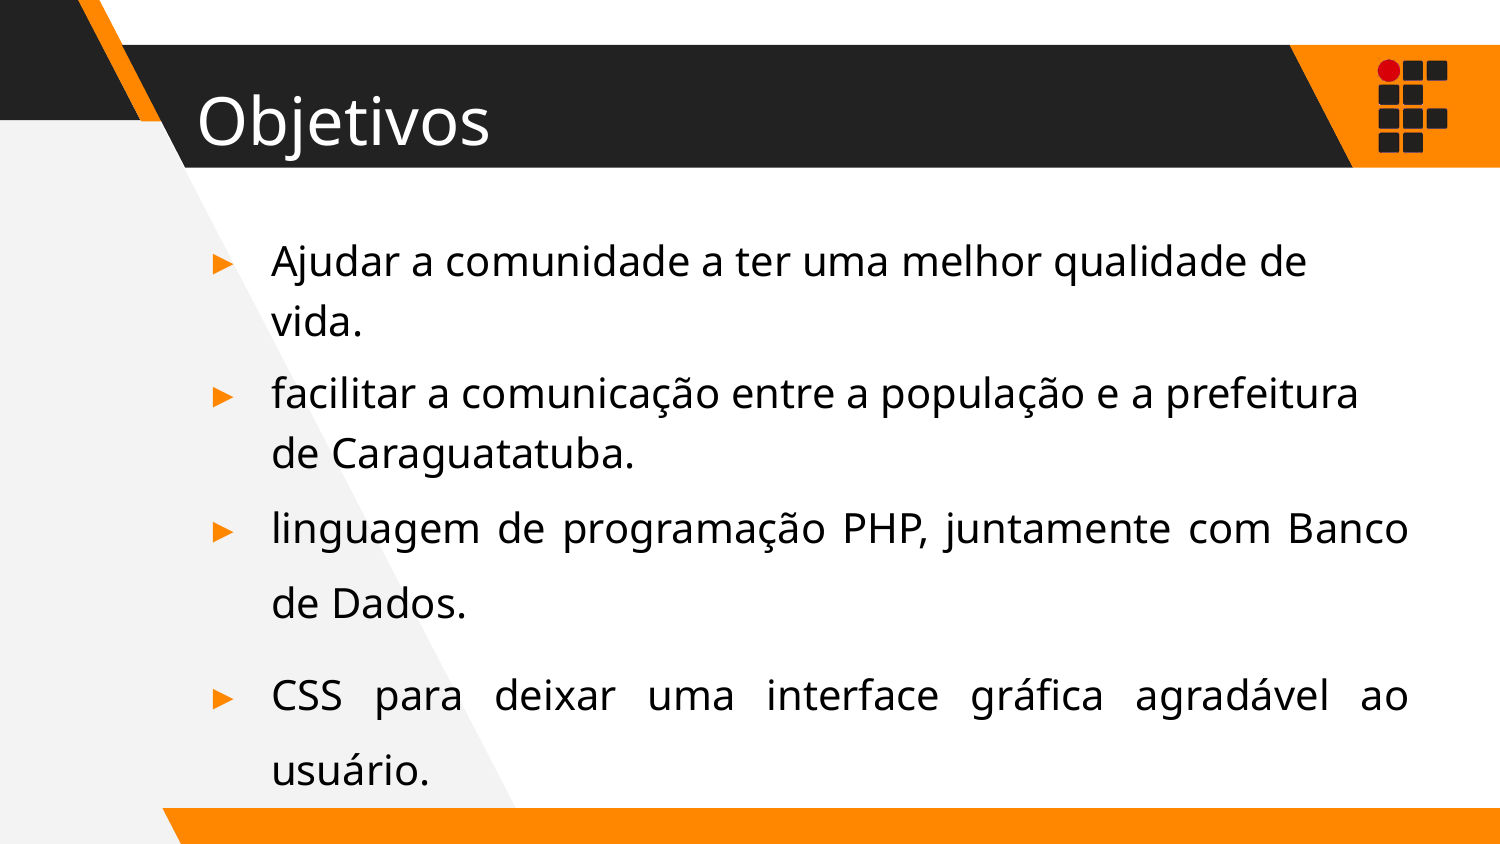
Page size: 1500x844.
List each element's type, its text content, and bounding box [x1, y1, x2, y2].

picture [1373, 55, 1453, 159]
list Ajudar a comunidade a ter uma melhor qualidade de vida. facilitar a comunicação entre a população e a prefeitura de Caraguatatuba. linguagem de programação PHP, juntamente com Banco de Dados. CSS para deixar uma interface gráfica agradável ao usuário. [181, 209, 1425, 808]
title Objetivos [181, 45, 1285, 169]
